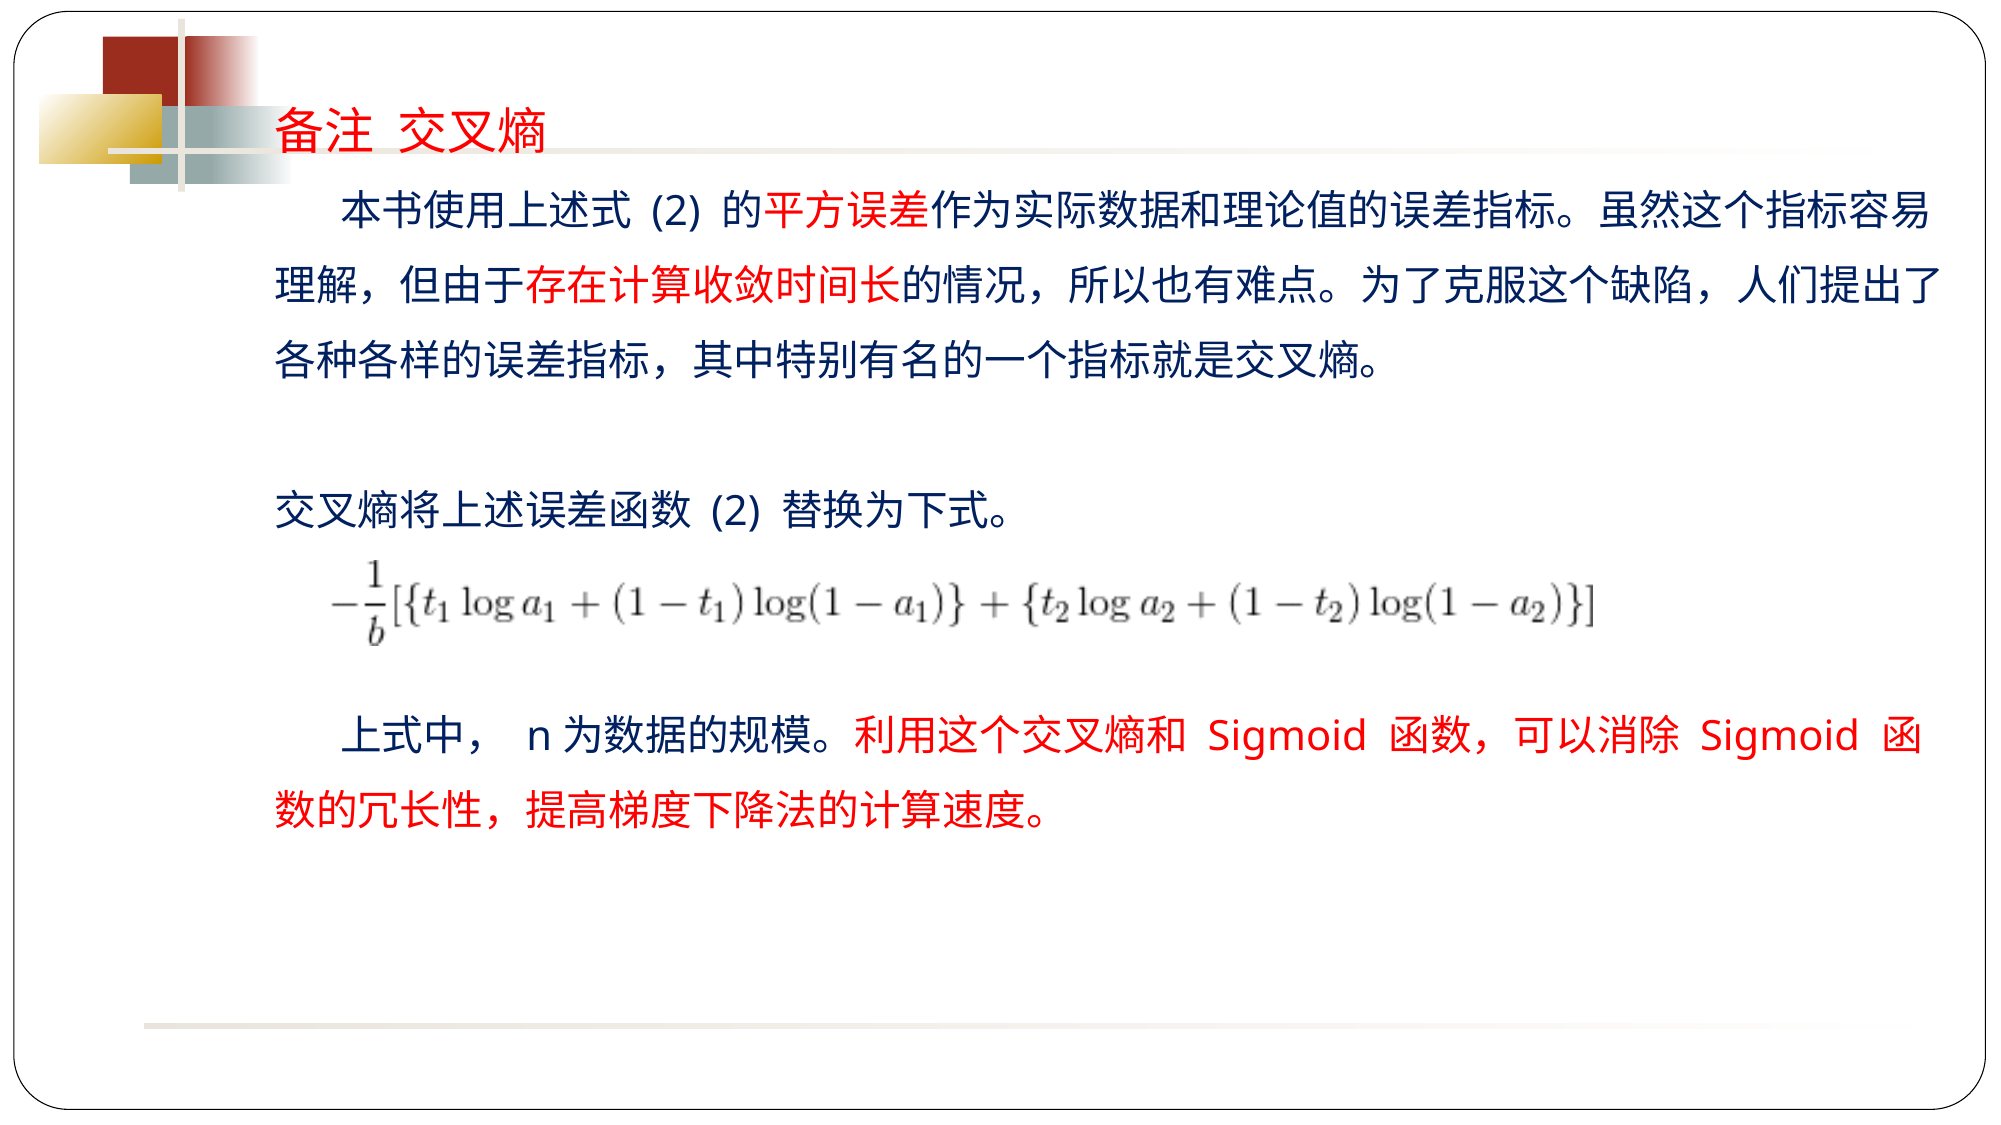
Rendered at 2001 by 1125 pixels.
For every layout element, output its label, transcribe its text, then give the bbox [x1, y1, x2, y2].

text_box 备注 交叉熵 本书使用上述式 (2) 的平方误差作为实际数据和理论值的误差指标。虽然这个指标容易理解，但由于存在计算收敛时间长的情况，所以也有难点。为了克服这个缺陷，人们提出了各种各样的误差指标，其中特别有名的一个指标就是交叉熵。 交叉熵将上述误差函数 (2) 替换为下式。 上式中， n为数据的规模。利用这个交叉熵和 Sigmoid 函数，可以消除 Sigmoid 函数的冗长性，提高梯度下降法的计算速度。 [259, 91, 1973, 842]
picture [330, 559, 1594, 646]
